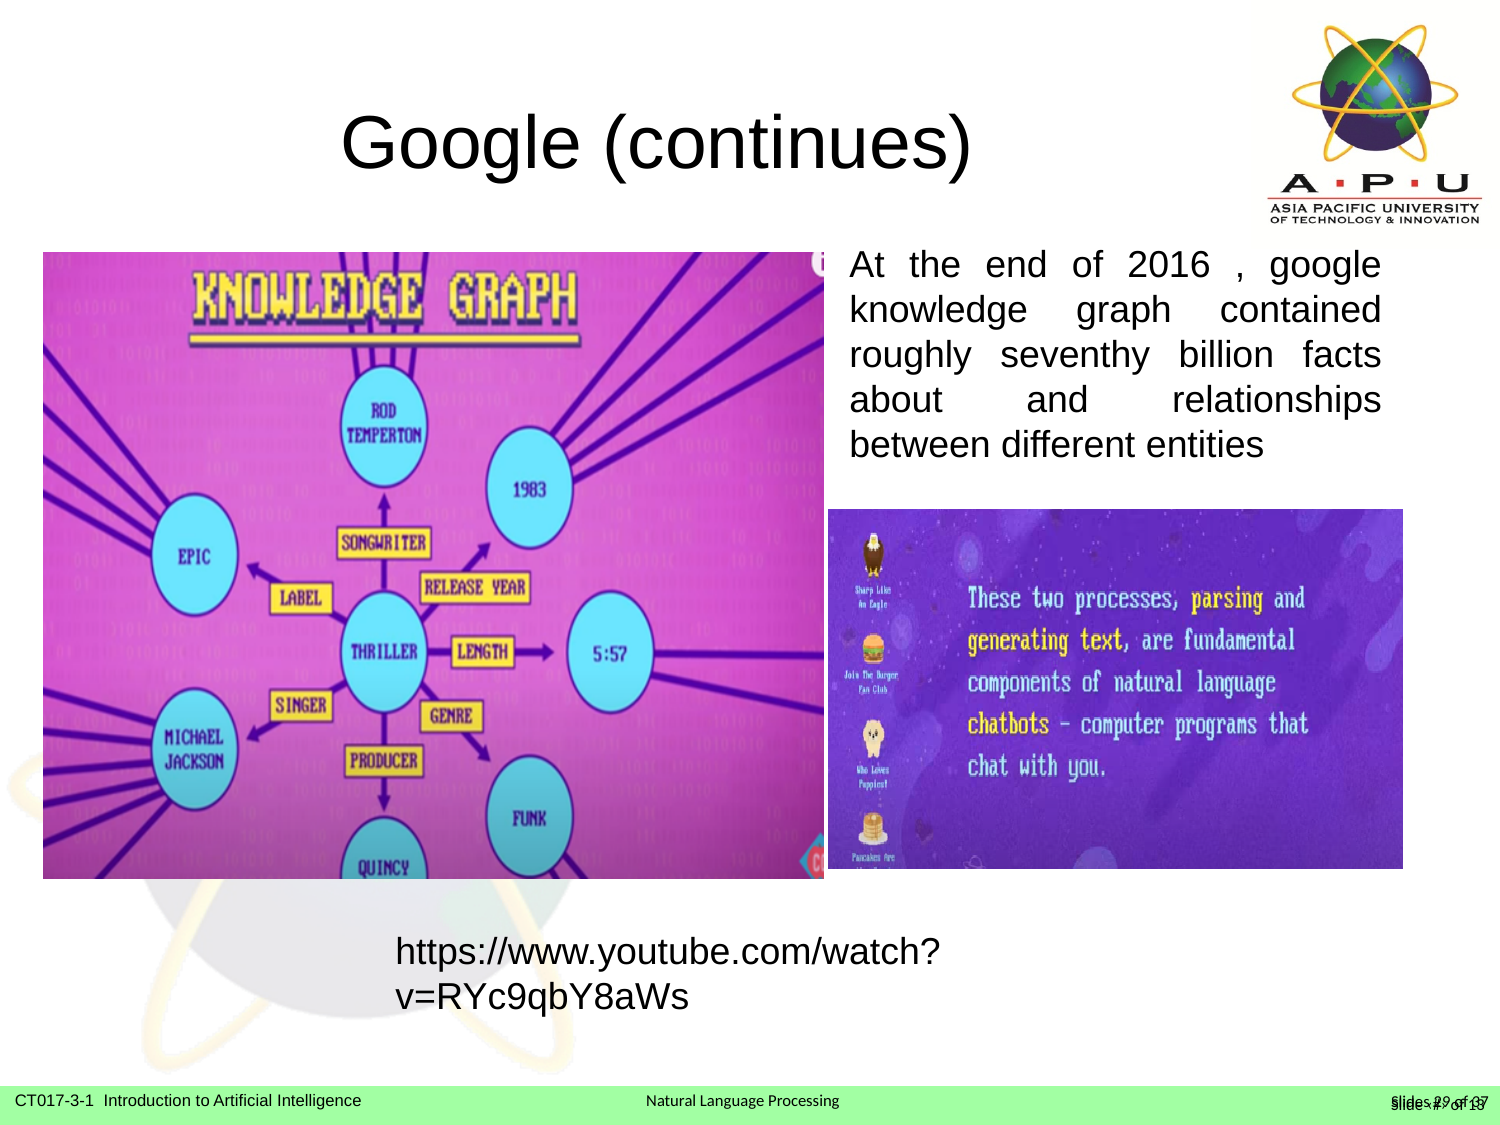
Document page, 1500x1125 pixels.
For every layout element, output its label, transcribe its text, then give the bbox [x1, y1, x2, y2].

title Google (continues) [79, 45, 1235, 233]
picture [43, 252, 824, 879]
text_box At the end of 2016 , google knowledge graph contained roughly seventhy billion facts about and relationships between different entities [834, 232, 1397, 507]
picture [1251, 0, 1500, 249]
picture [828, 509, 1403, 869]
text_box https://www.youtube.com/watch?v=RYc9qbY8aWs [380, 919, 1131, 1024]
footer Slide ‹#› of 13 [1025, 1086, 1500, 1125]
